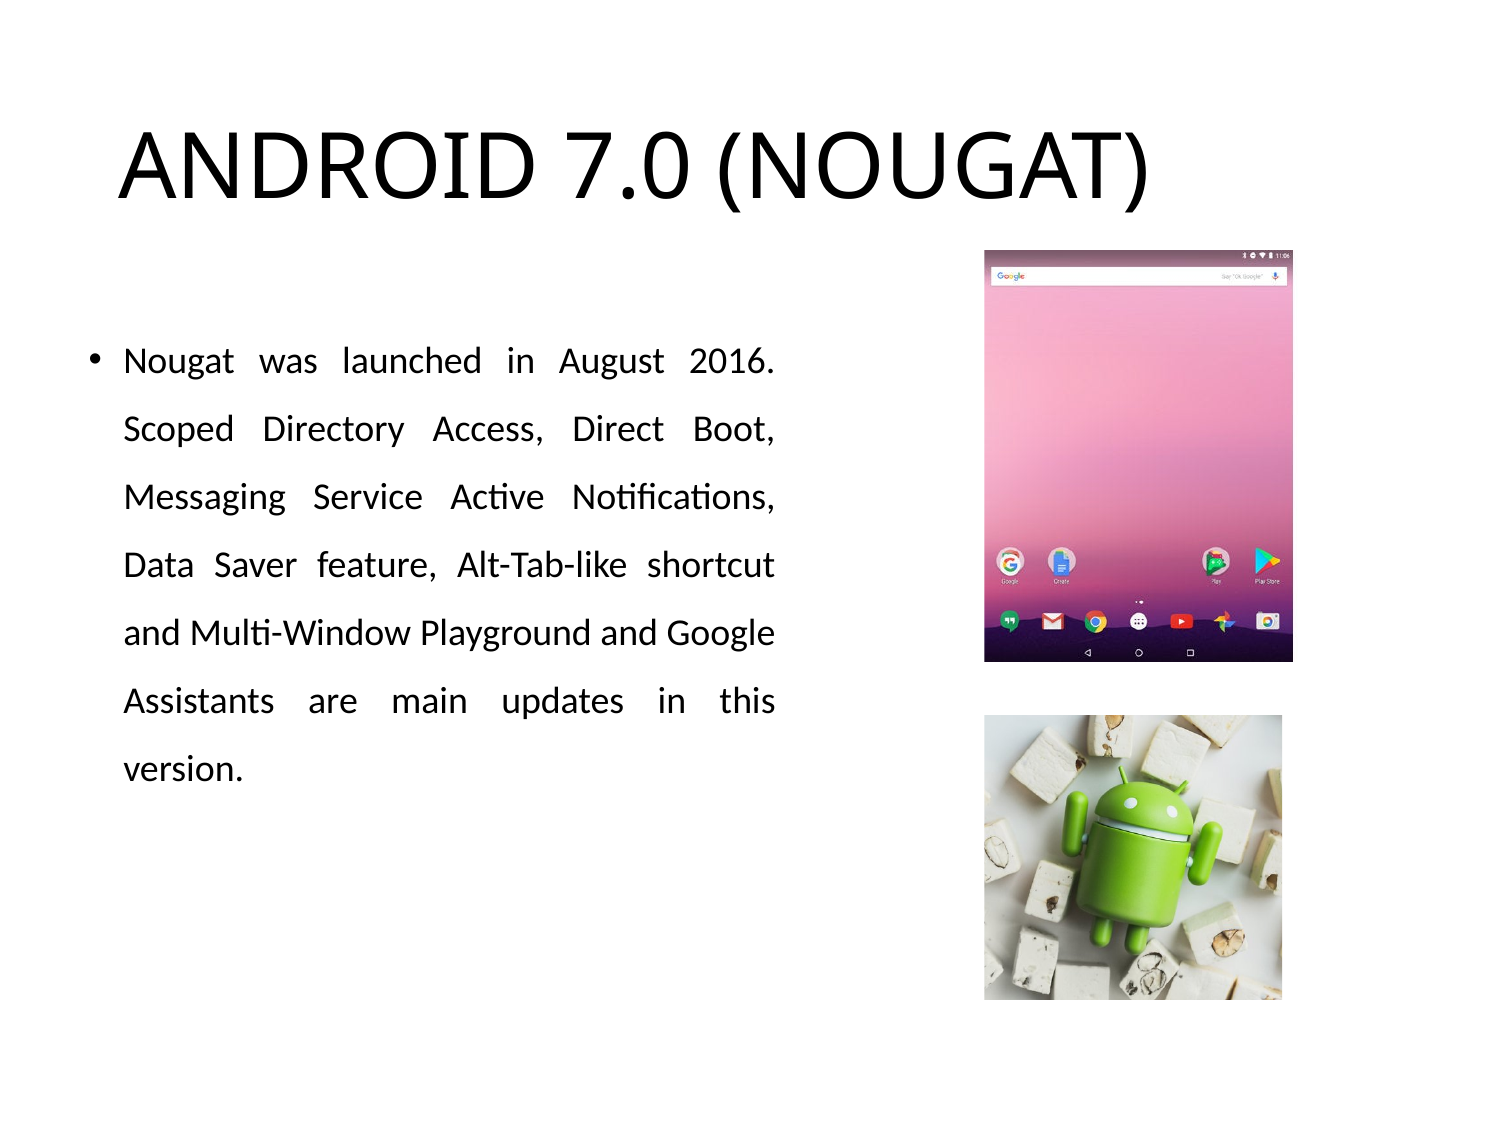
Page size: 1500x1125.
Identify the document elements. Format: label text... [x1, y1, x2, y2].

picture [984, 715, 1283, 1000]
list Nougat was launched in August 2016. Scoped Directory Access, Direct Boot, Messaging Service Active Notifications, Data Saver feature, Alt-Tab-like shortcut and Multi-Window Playground and Google Assistants are main updates in this version. [73, 305, 791, 801]
picture [984, 250, 1298, 662]
title ANDROID 7.0 (NOUGAT) [103, 59, 1397, 278]
